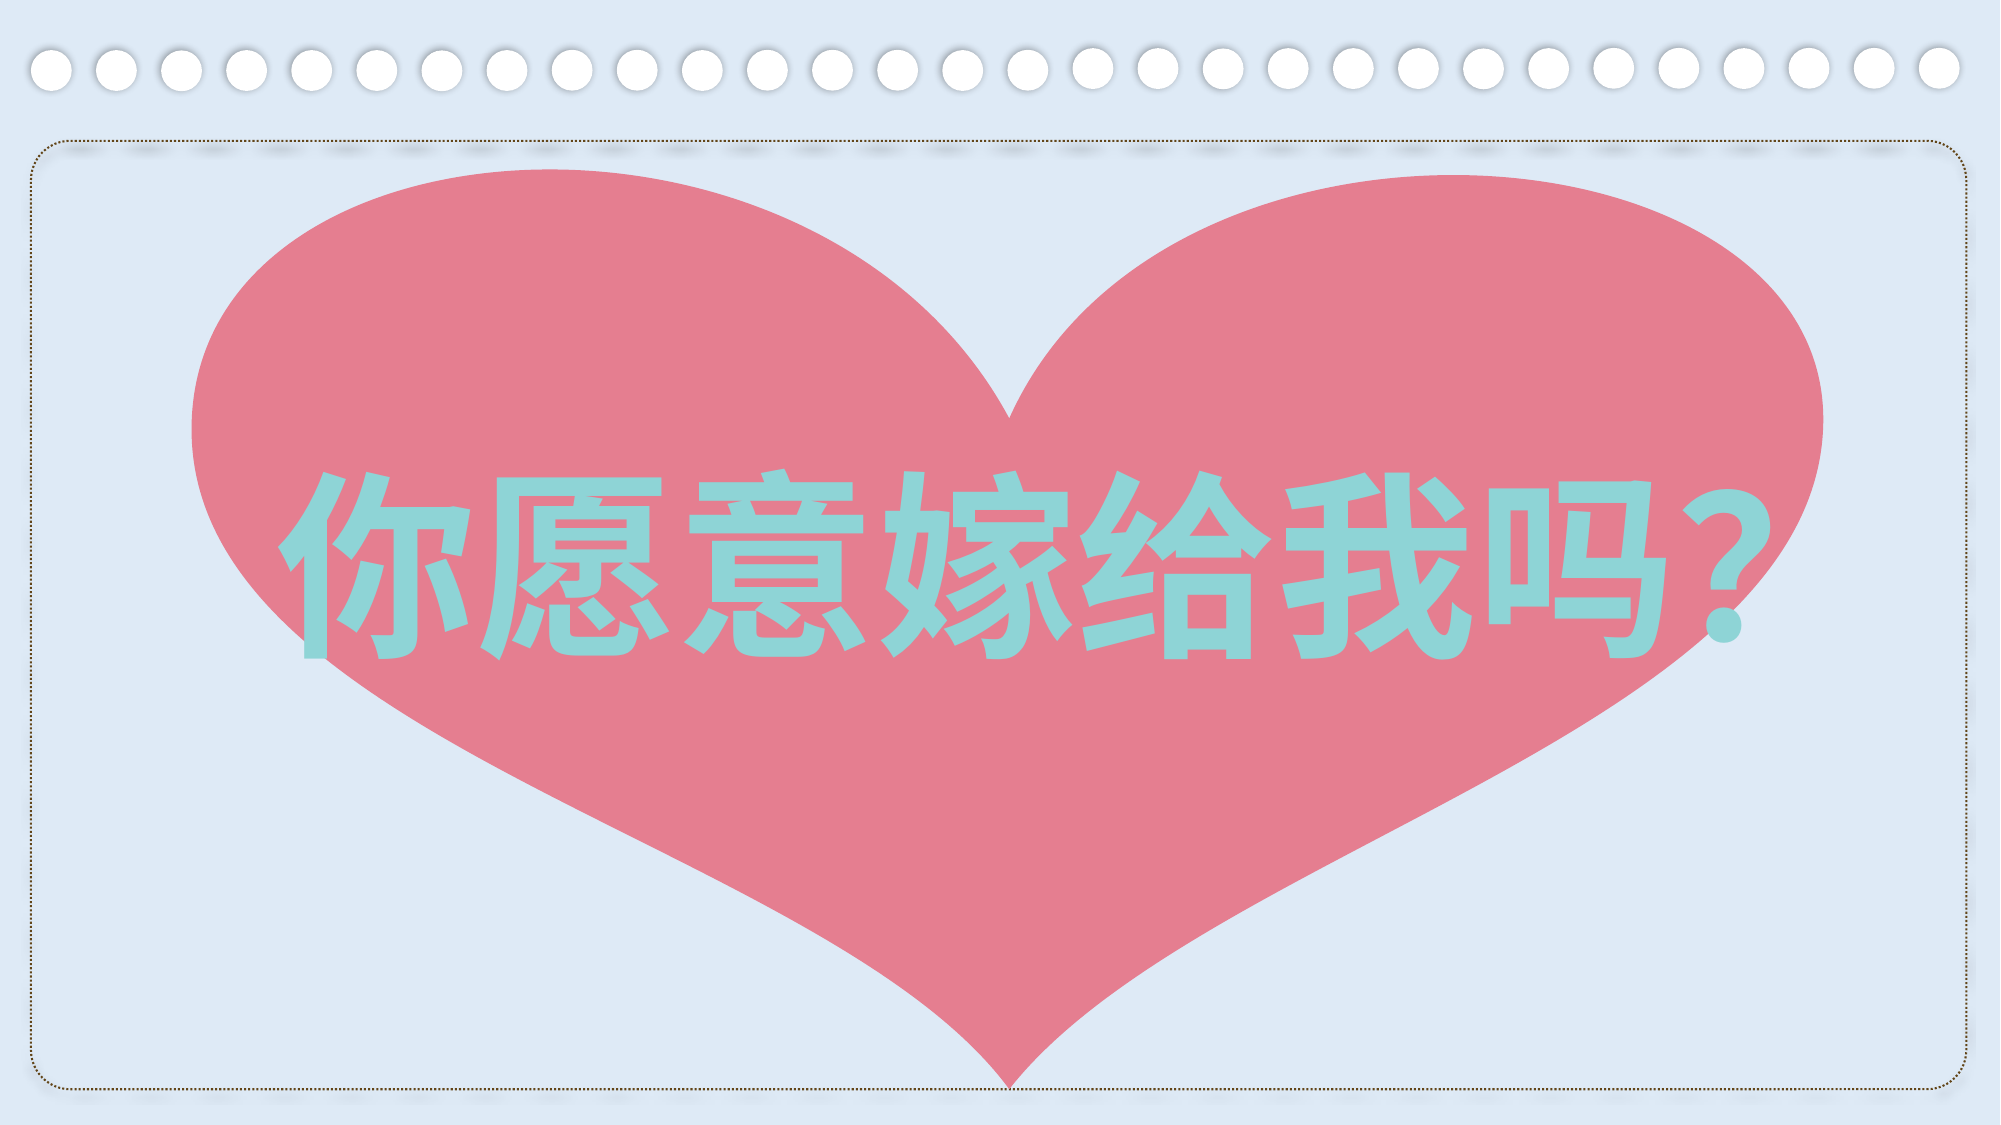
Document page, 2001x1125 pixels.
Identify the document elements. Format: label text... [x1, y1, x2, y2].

text_box [29, 49, 73, 92]
text_box [876, 48, 920, 92]
text_box [680, 49, 724, 92]
text_box [290, 49, 334, 92]
text_box [1331, 47, 1375, 91]
text_box [1396, 47, 1440, 91]
text_box [1266, 47, 1310, 91]
text_box [745, 48, 789, 92]
text_box [29, 139, 1968, 1091]
text_box [550, 48, 594, 92]
text_box [1592, 46, 1636, 90]
text_box [941, 49, 985, 92]
text_box [1006, 48, 1050, 92]
text_box [190, 168, 1825, 600]
text_box [94, 49, 138, 92]
text_box [615, 48, 659, 92]
text_box [1462, 47, 1505, 91]
text_box [355, 49, 399, 92]
text_box [225, 49, 269, 92]
text_box [811, 48, 854, 92]
text_box [1071, 47, 1115, 91]
text_box [1722, 47, 1766, 91]
text_box [1657, 46, 1701, 90]
text_box [1527, 47, 1571, 91]
text_box [1852, 46, 1896, 90]
text_box [485, 49, 529, 92]
text_box [160, 49, 204, 93]
text_box [1201, 47, 1245, 91]
text_box 你愿意嫁给我吗？ [261, 433, 1754, 689]
text_box [1136, 47, 1180, 91]
text_box [1917, 46, 1961, 90]
text_box [420, 49, 464, 93]
text_box [1787, 46, 1831, 90]
text_box [364, 689, 1640, 1091]
